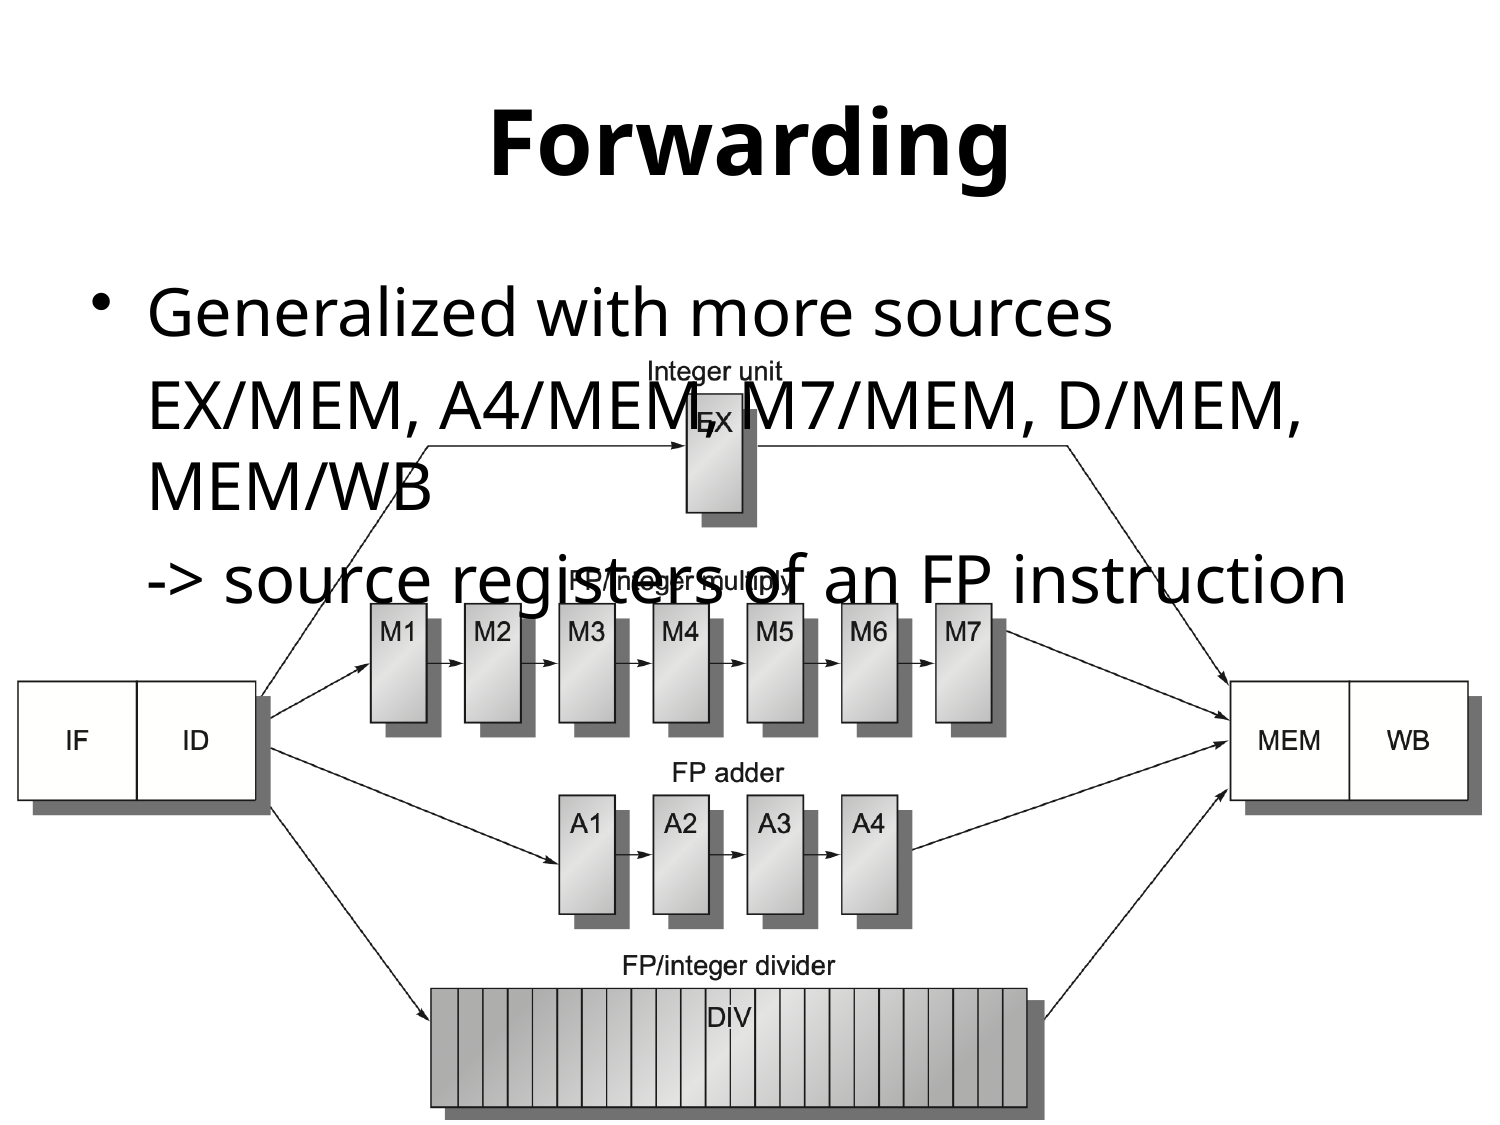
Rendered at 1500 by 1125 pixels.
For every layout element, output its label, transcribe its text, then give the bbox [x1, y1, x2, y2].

picture [12, 354, 1488, 1125]
title Forwarding [0, 45, 1500, 233]
list Generalized with more sources EX/MEM, A4/MEM, M7/MEM, D/MEM, MEM/WB -> source registers of an FP instruction [75, 262, 1500, 1005]
